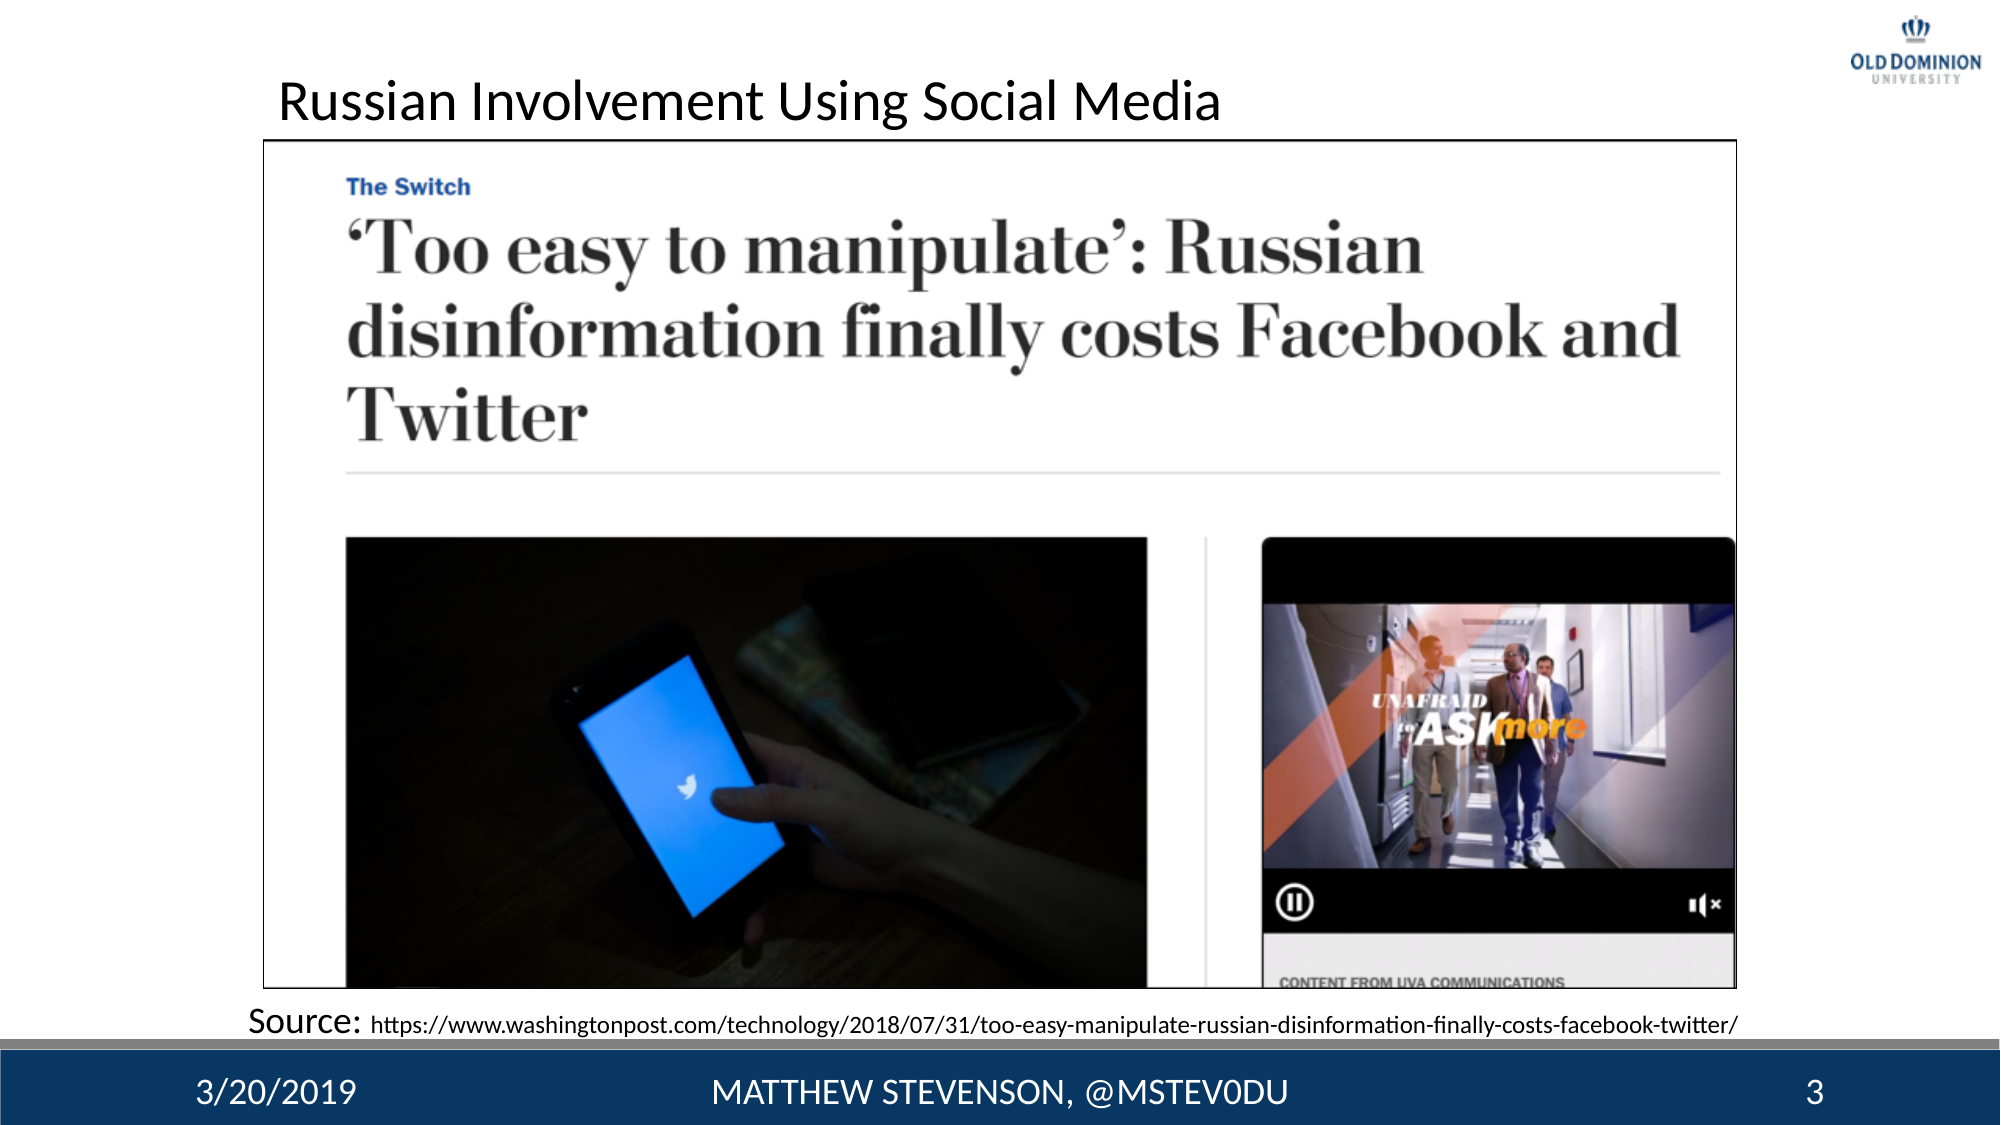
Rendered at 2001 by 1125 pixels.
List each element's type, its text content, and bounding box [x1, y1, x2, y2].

picture [262, 139, 1738, 990]
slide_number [180, 1059, 586, 1120]
picture [1851, 15, 1982, 84]
slide_number 3 [1624, 1059, 1840, 1120]
text_box Russian Involvement Using Social Media [263, 54, 1287, 139]
footer Matthew Stevenson, @mstev0du [604, 1059, 1396, 1120]
text_box Source: https://www.washingtonpost.com/technology/2018/07/31/too-easy-manipulate-russian-disinformation-finally-costs-facebook-twitter/ [233, 988, 1767, 1049]
